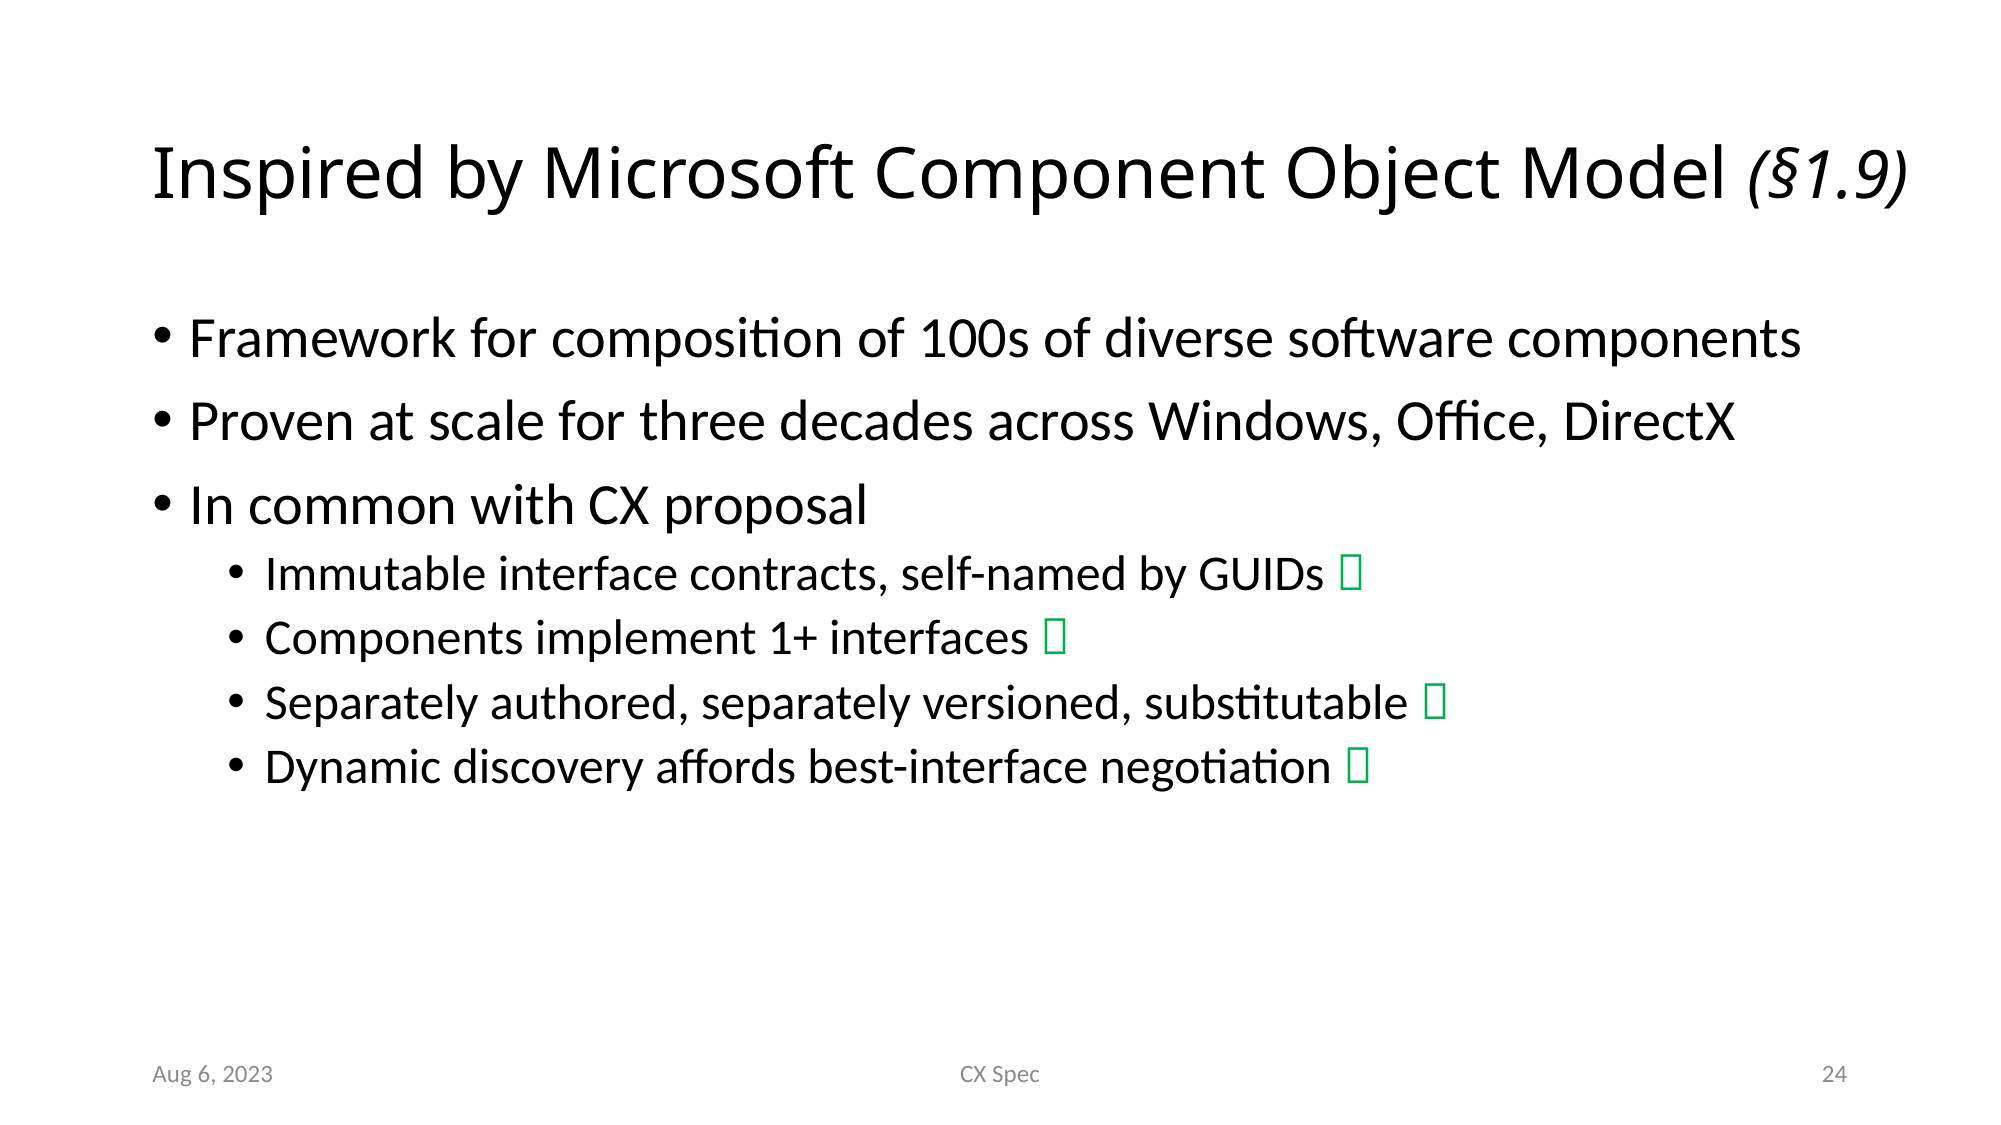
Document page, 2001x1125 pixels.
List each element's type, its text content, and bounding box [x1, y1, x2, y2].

title Inspired by Microsoft Component Object Model (§1.9) [137, 59, 1979, 278]
list Framework for composition of 100s of diverse software components Proven at scale for three decades across Windows, Office, DirectX In common with CX proposal Immutable interface contracts, self-named by GUIDs  Components implement 1+ interfaces  Separately authored, separately versioned, substitutable  Dynamic discovery affords best-interface negotiation  [137, 299, 1863, 1037]
slide_number 24 [1412, 1042, 1863, 1103]
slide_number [137, 1042, 588, 1103]
footer CX Spec [662, 1042, 1338, 1103]
